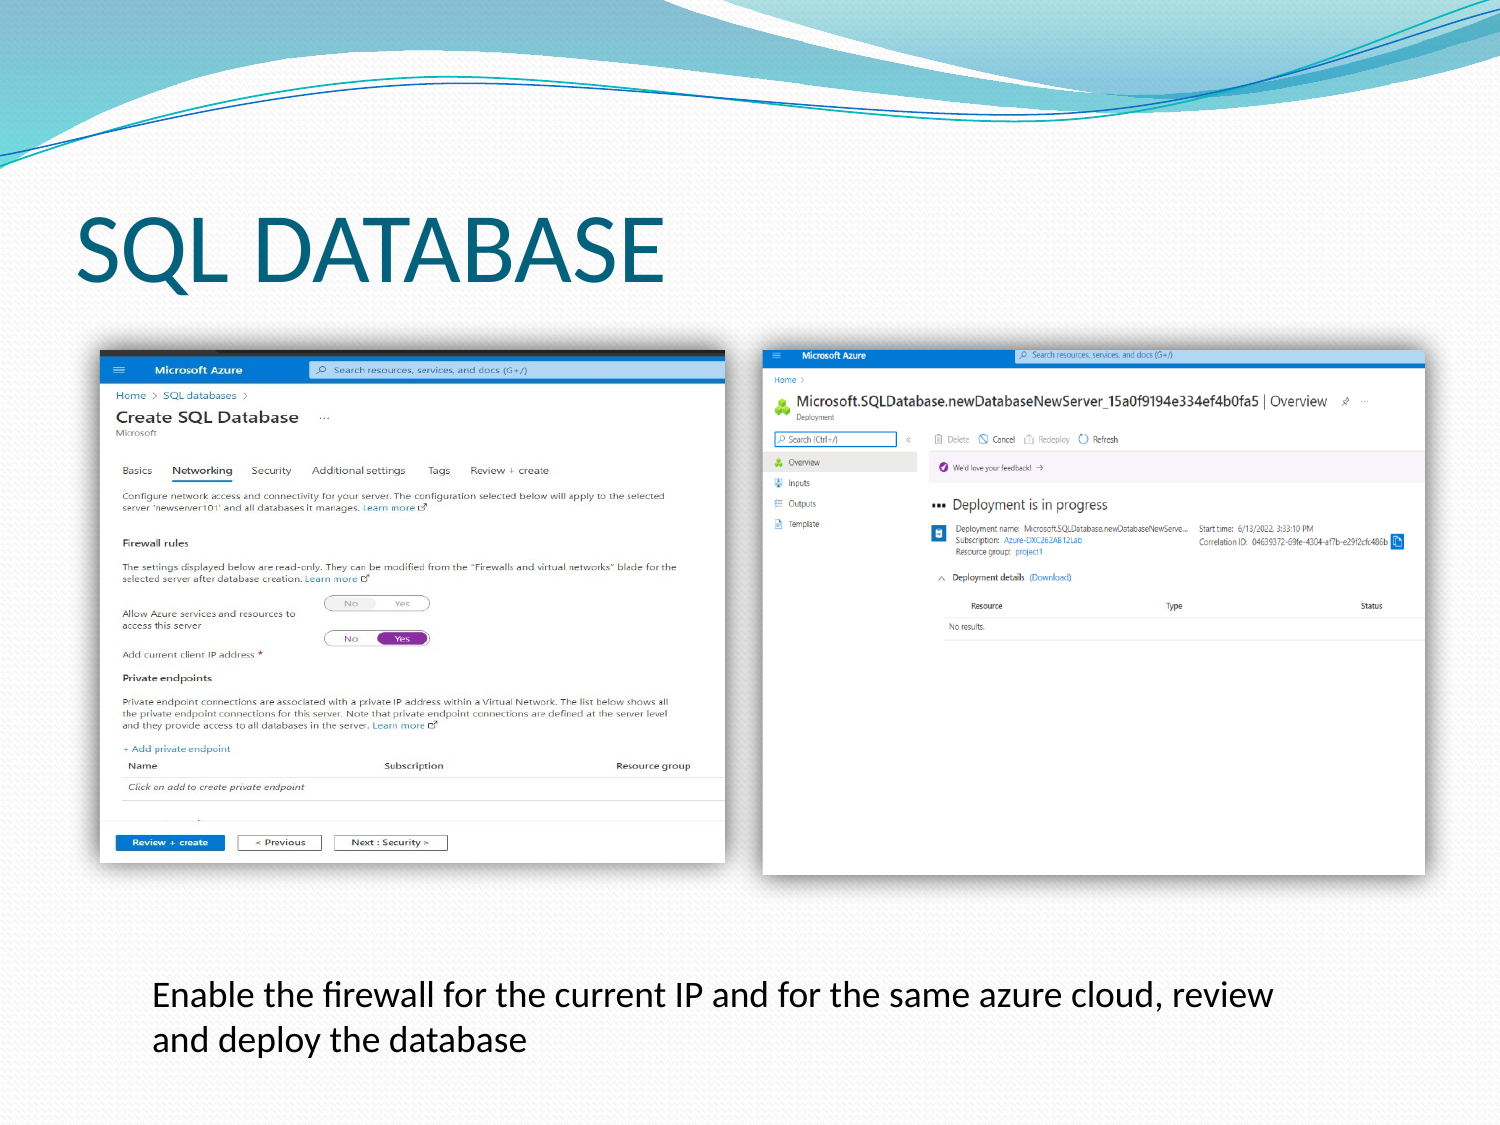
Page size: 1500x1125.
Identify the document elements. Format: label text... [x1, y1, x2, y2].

title SQL DATABASE [75, 115, 1438, 303]
text_box Enable the firewall for the current IP and for the same azure cloud, review and deploy the database [137, 962, 1338, 1068]
picture [762, 349, 1426, 876]
picture [99, 349, 726, 863]
